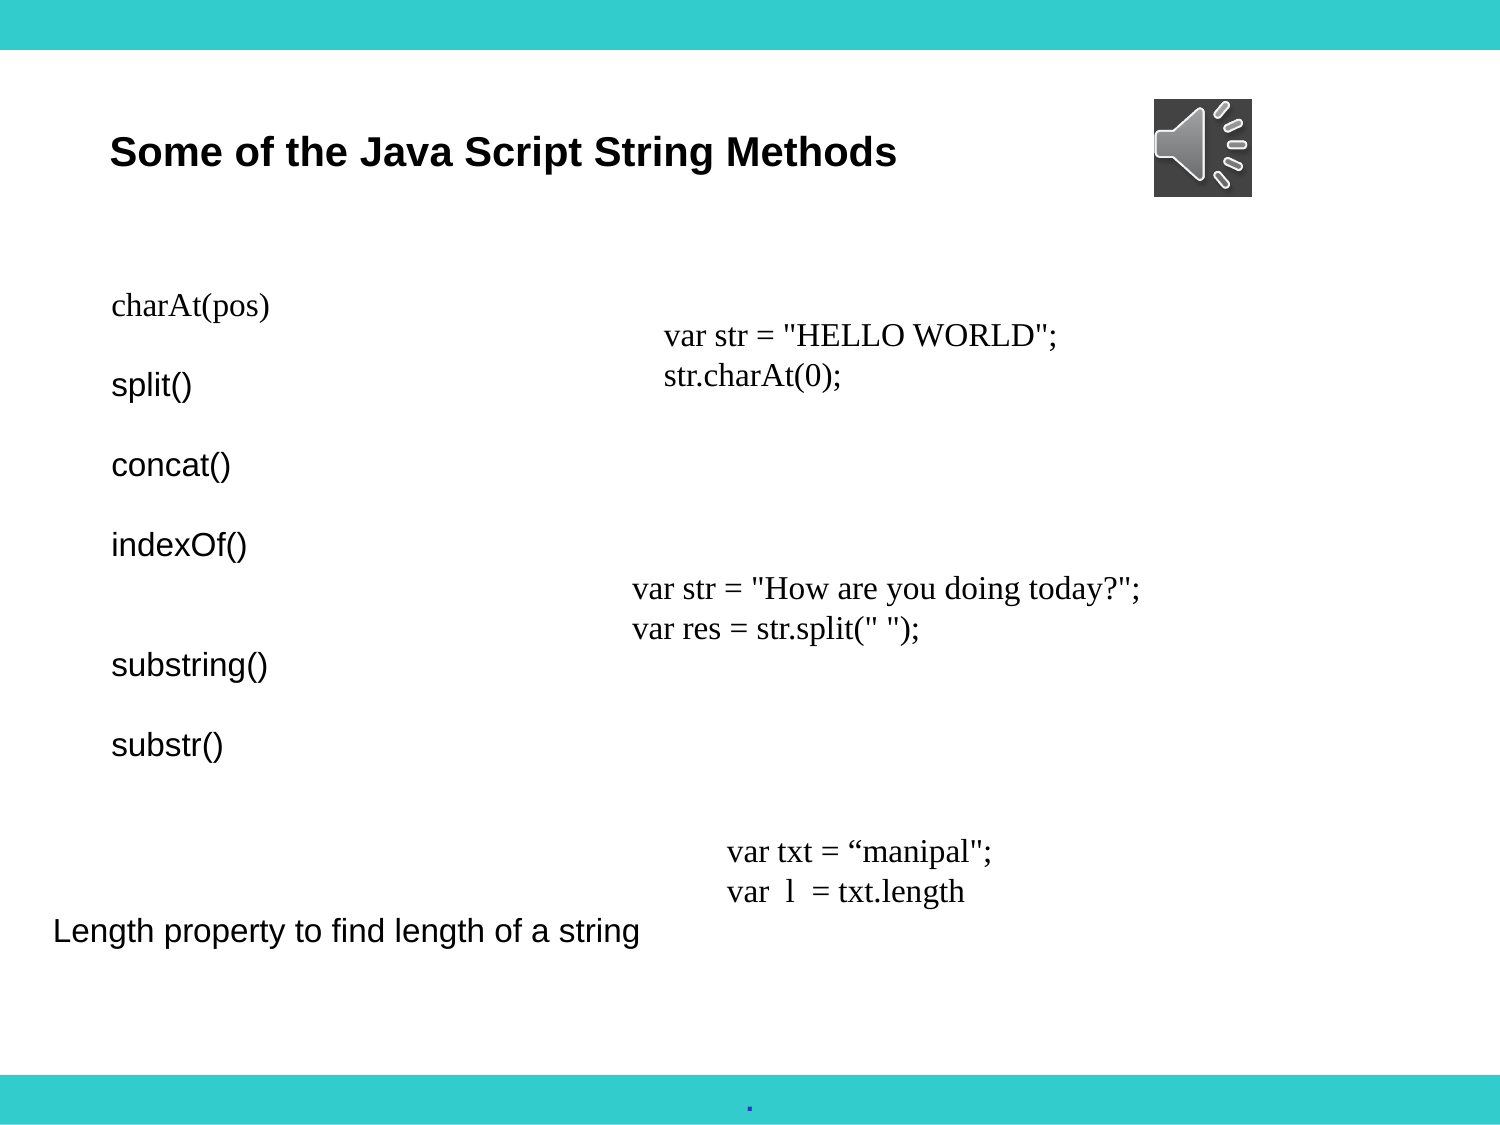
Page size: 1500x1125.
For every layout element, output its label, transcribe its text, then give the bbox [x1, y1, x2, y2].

picture [1152, 97, 1254, 198]
text_box [0, 0, 1500, 50]
text_box var str = "How are you doing today?"; var res = str.split(" "); [617, 558, 1368, 654]
text_box . [0, 1074, 1500, 1125]
text_box charAt(pos) split() concat() indexOf() substring() substr() [96, 276, 427, 810]
text_box var txt = “manipal"; var l = txt.length [712, 821, 1463, 917]
text_box var str = "HELLO WORLD"; str.charAt(0); [649, 306, 1400, 401]
text_box Length property to find length of a string [38, 902, 681, 957]
text_box Some of the Java Script String Methods [94, 117, 1425, 233]
